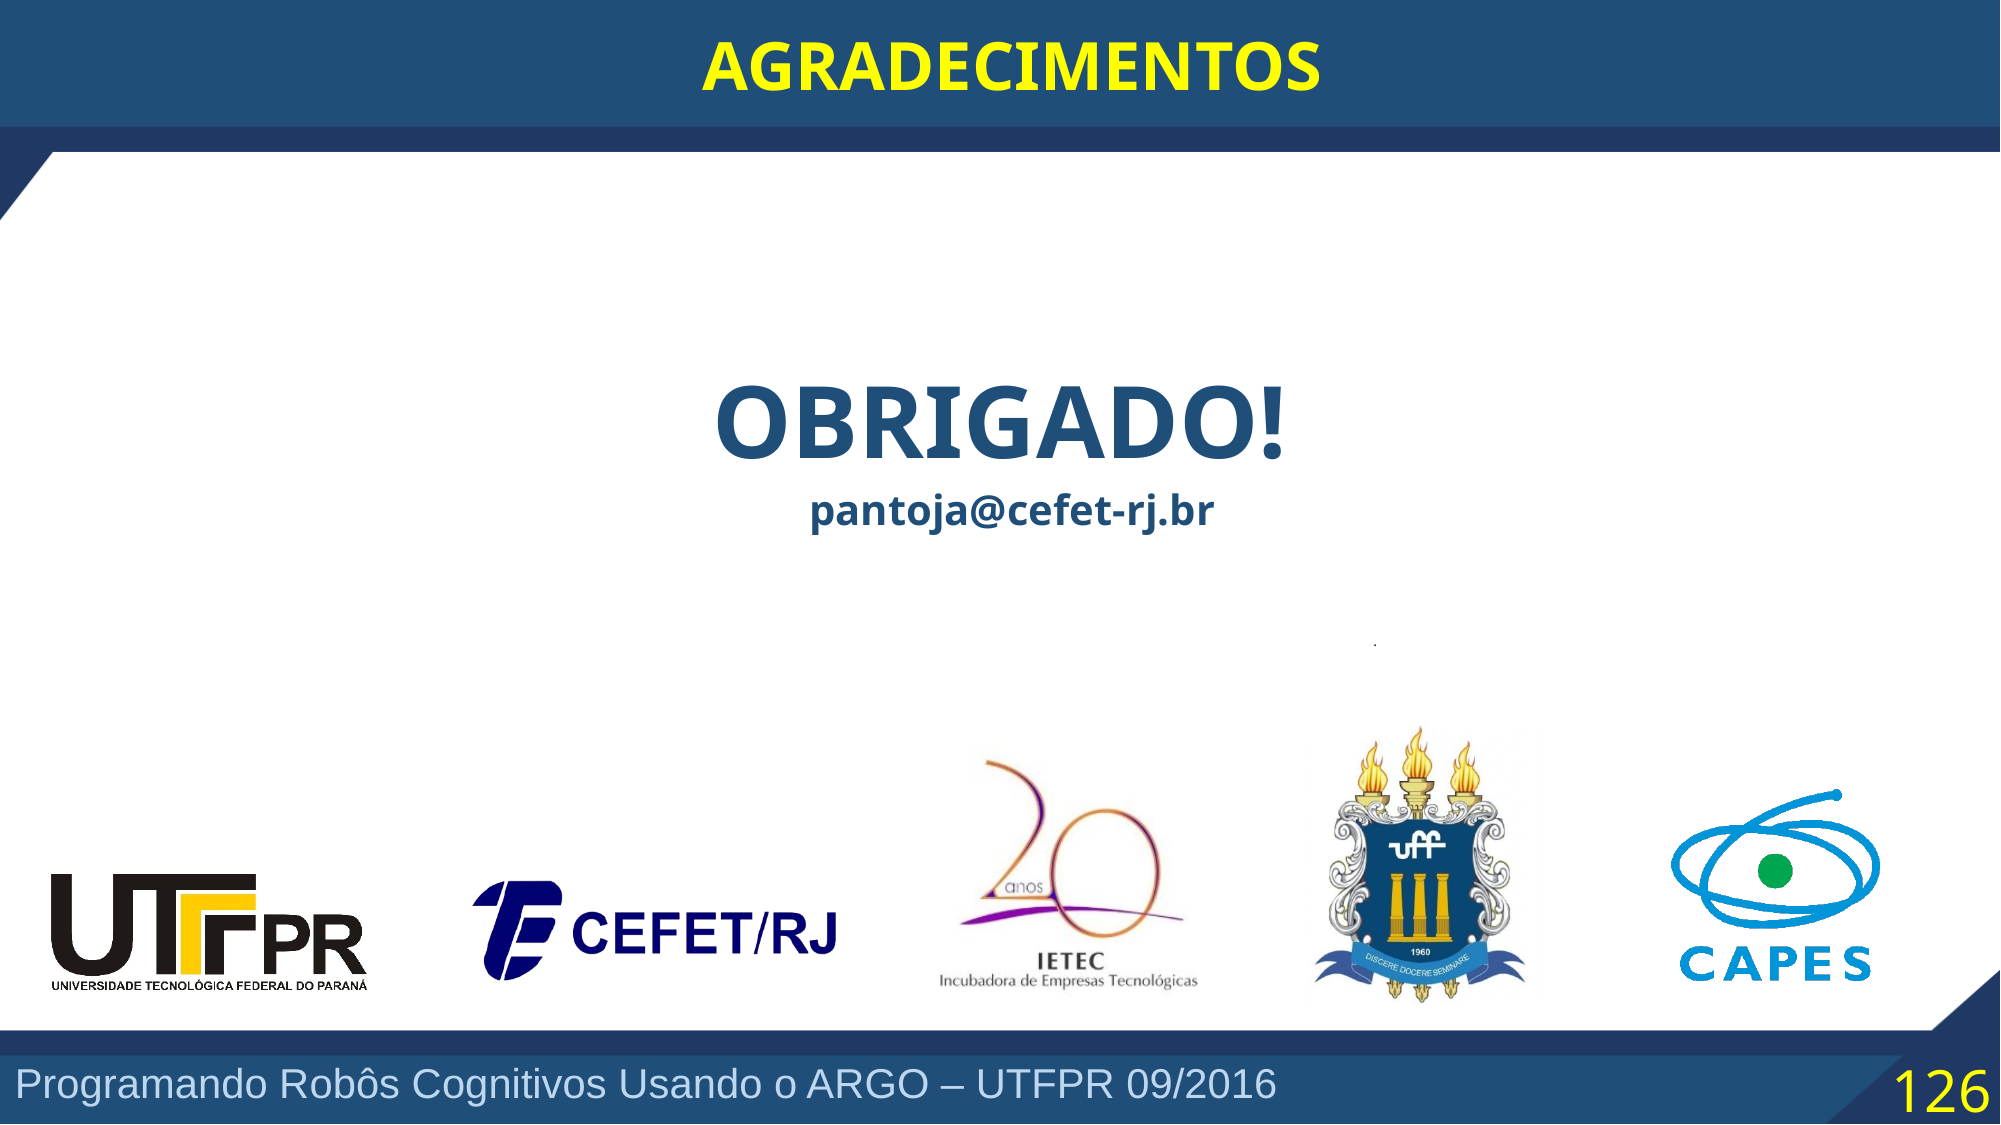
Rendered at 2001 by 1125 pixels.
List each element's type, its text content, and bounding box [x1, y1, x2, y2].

text_box AGRADECIMENTOS [24, 16, 2000, 112]
text_box pantoja@cefet-rj.br [794, 476, 1231, 542]
picture [0, 0, 2000, 1124]
text_box OBRIGADO! [627, 350, 1373, 486]
